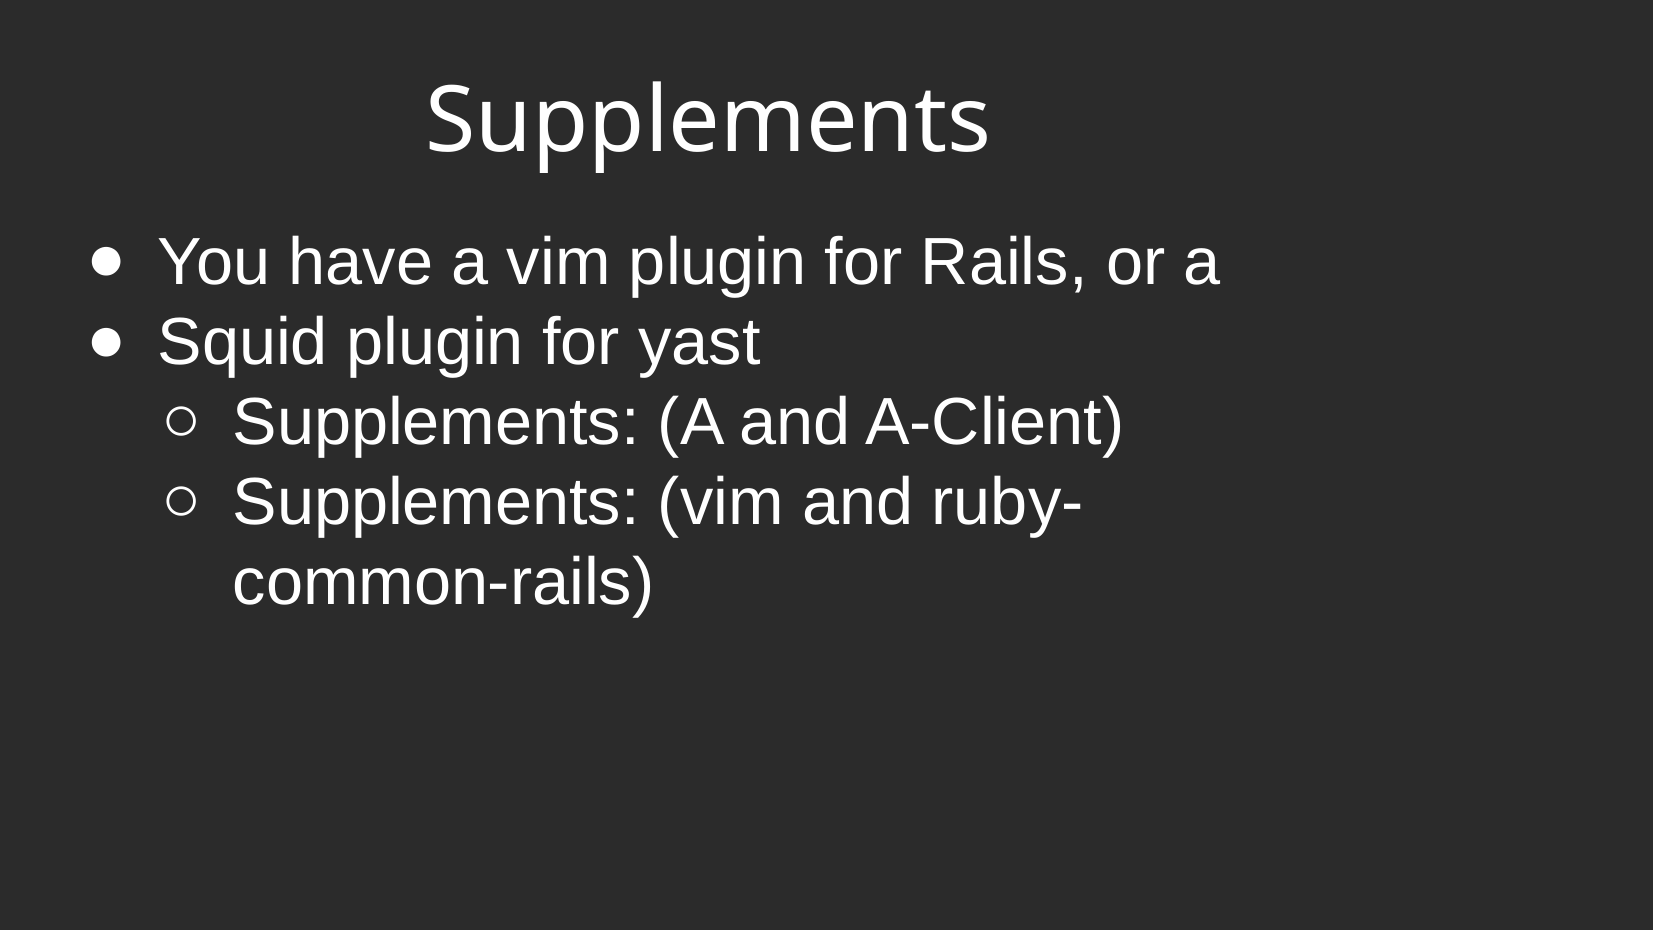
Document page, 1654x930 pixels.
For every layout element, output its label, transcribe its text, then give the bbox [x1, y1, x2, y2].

title Supplements [82, 37, 1335, 193]
list You have a vim plugin for Rails, or a Squid plugin for yast Supplements: (A and A-Client) Supplements: (vim and ruby-common-rails) [82, 217, 1335, 885]
